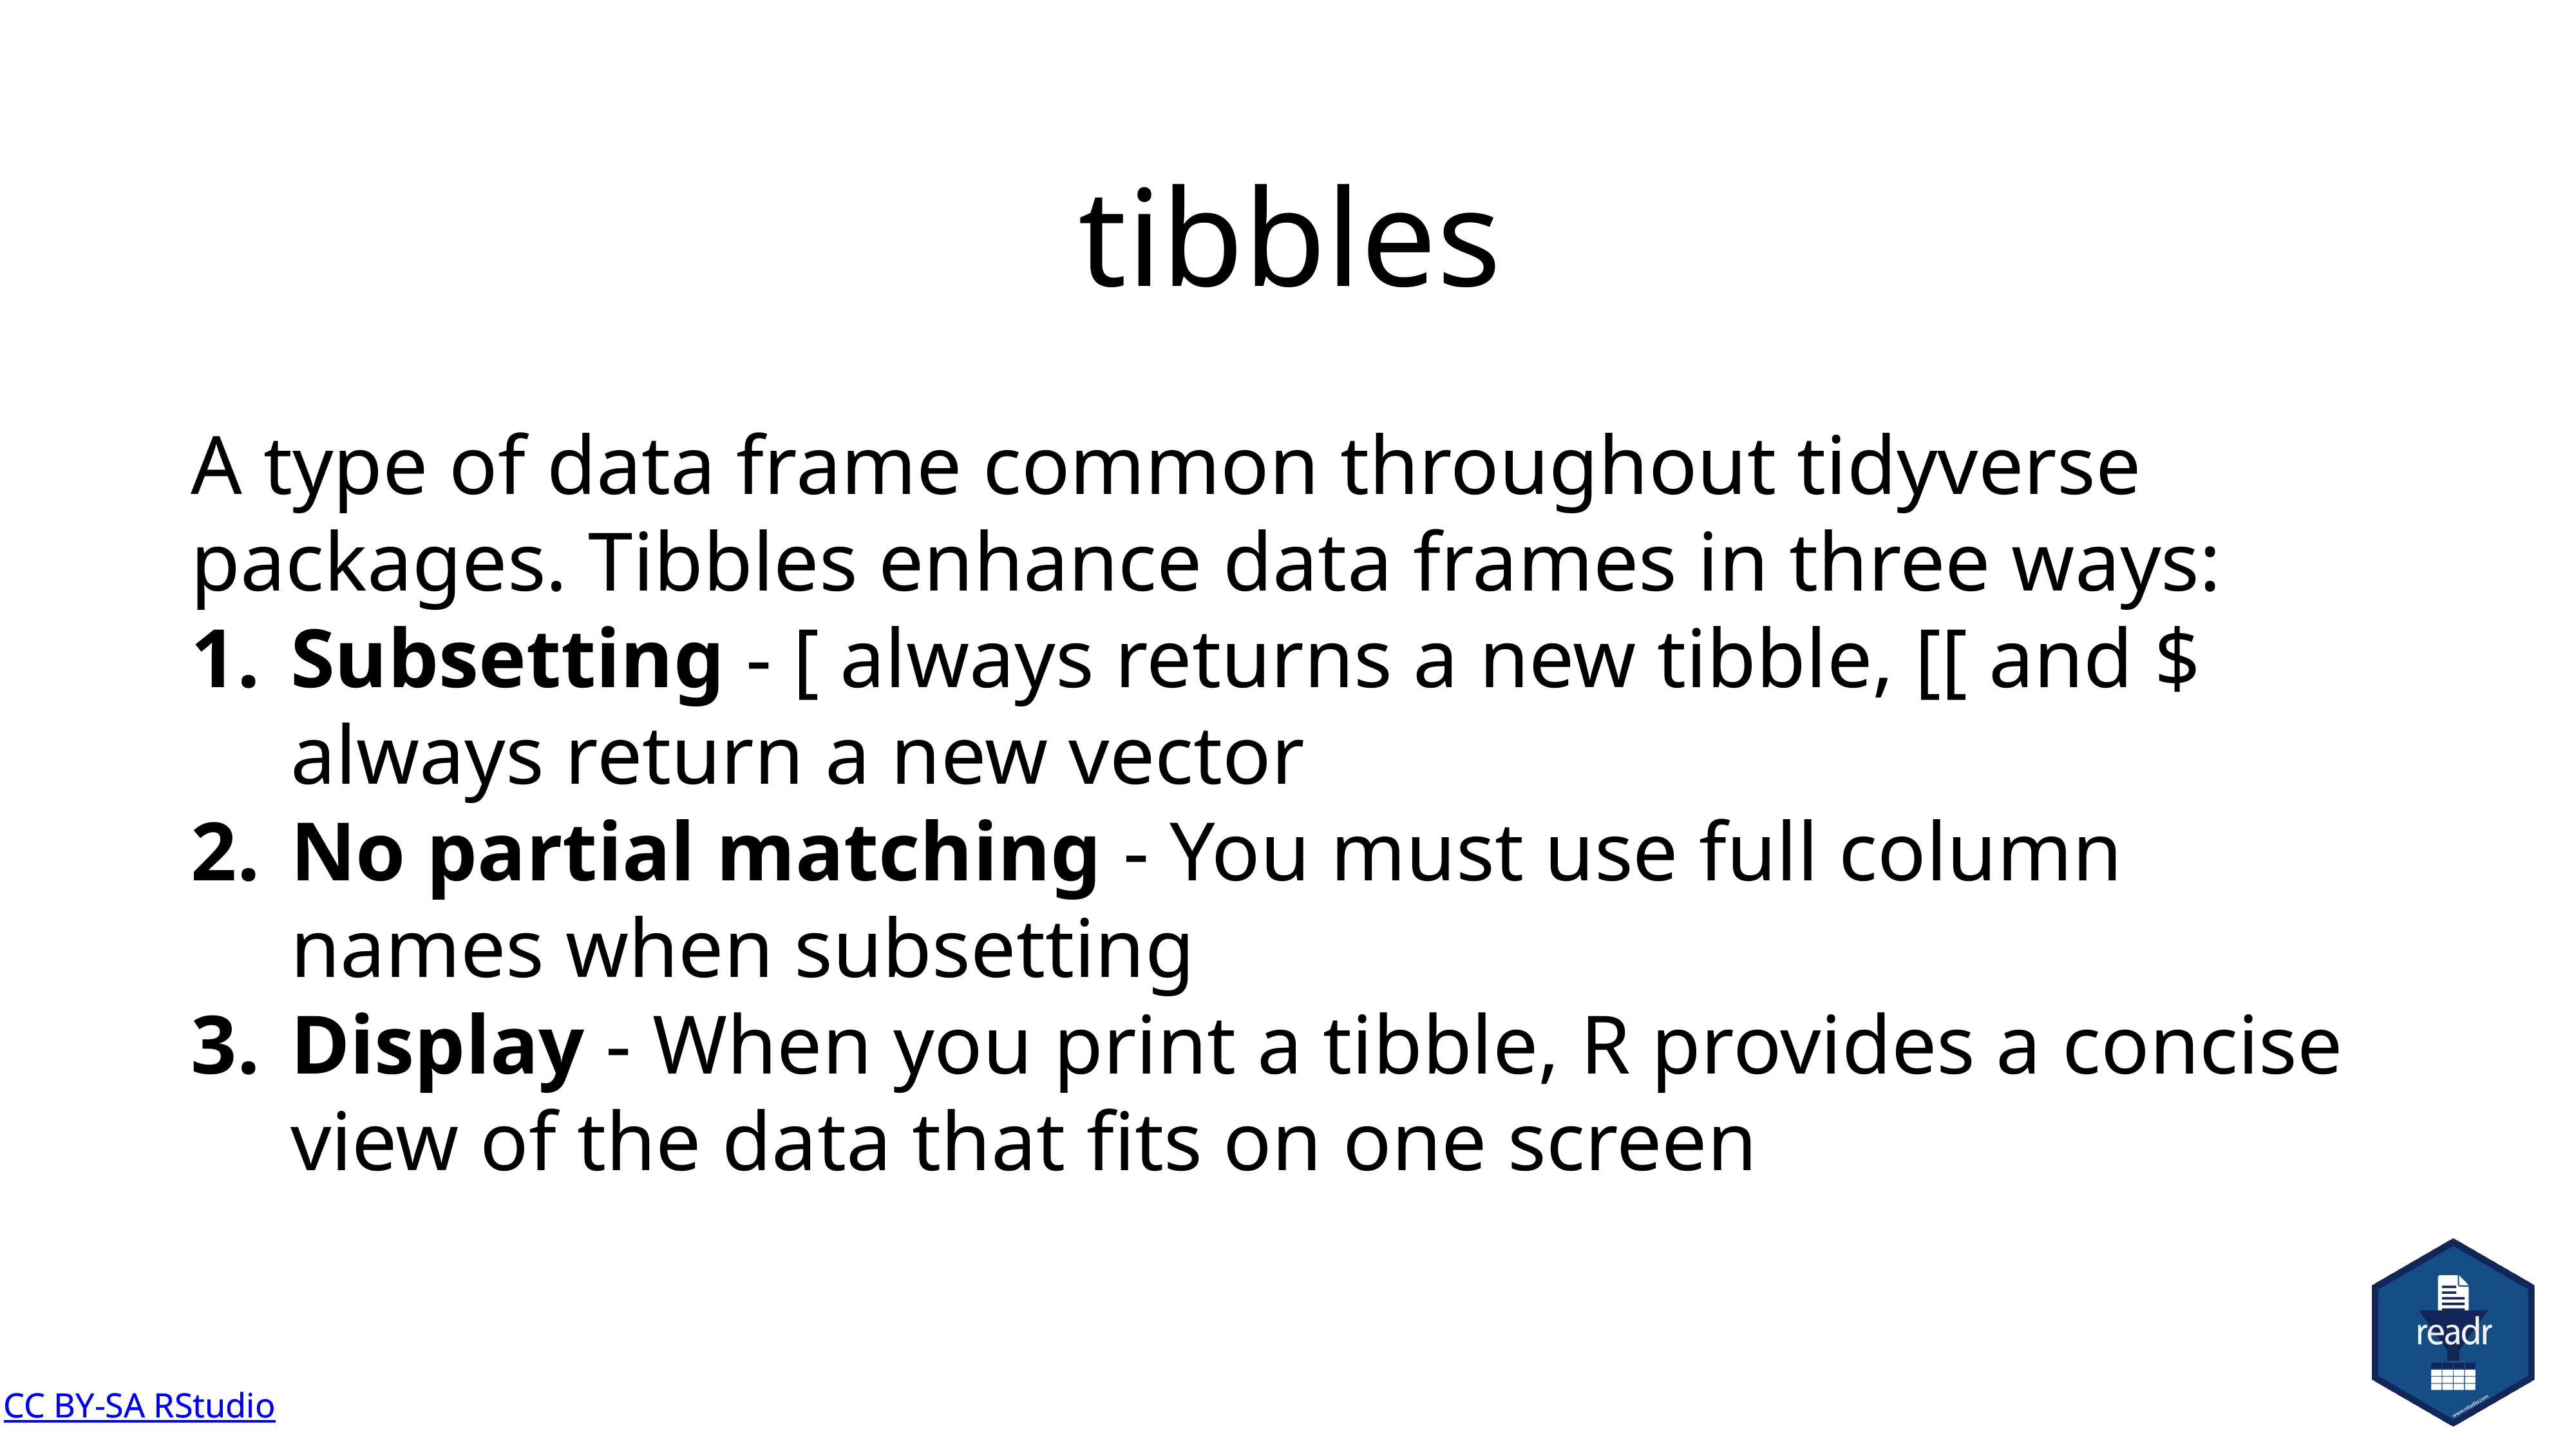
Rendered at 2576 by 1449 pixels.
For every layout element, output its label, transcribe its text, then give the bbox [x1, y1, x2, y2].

text_box tibbles [425, 106, 2155, 351]
picture [2371, 1238, 2535, 1427]
text_box A type of data frame common throughout tidyverse packages. Tibbles enhance data frames in three ways: Subsetting - [ always returns a new tibble, [[ and $ always return a new vector No partial matching - You must use full column names when subsetting Display - When you print a tibble, R provides a concise view of the data that fits on one screen [185, 351, 2394, 1250]
text_box CC BY-SA RStudio [0, 1376, 283, 1437]
